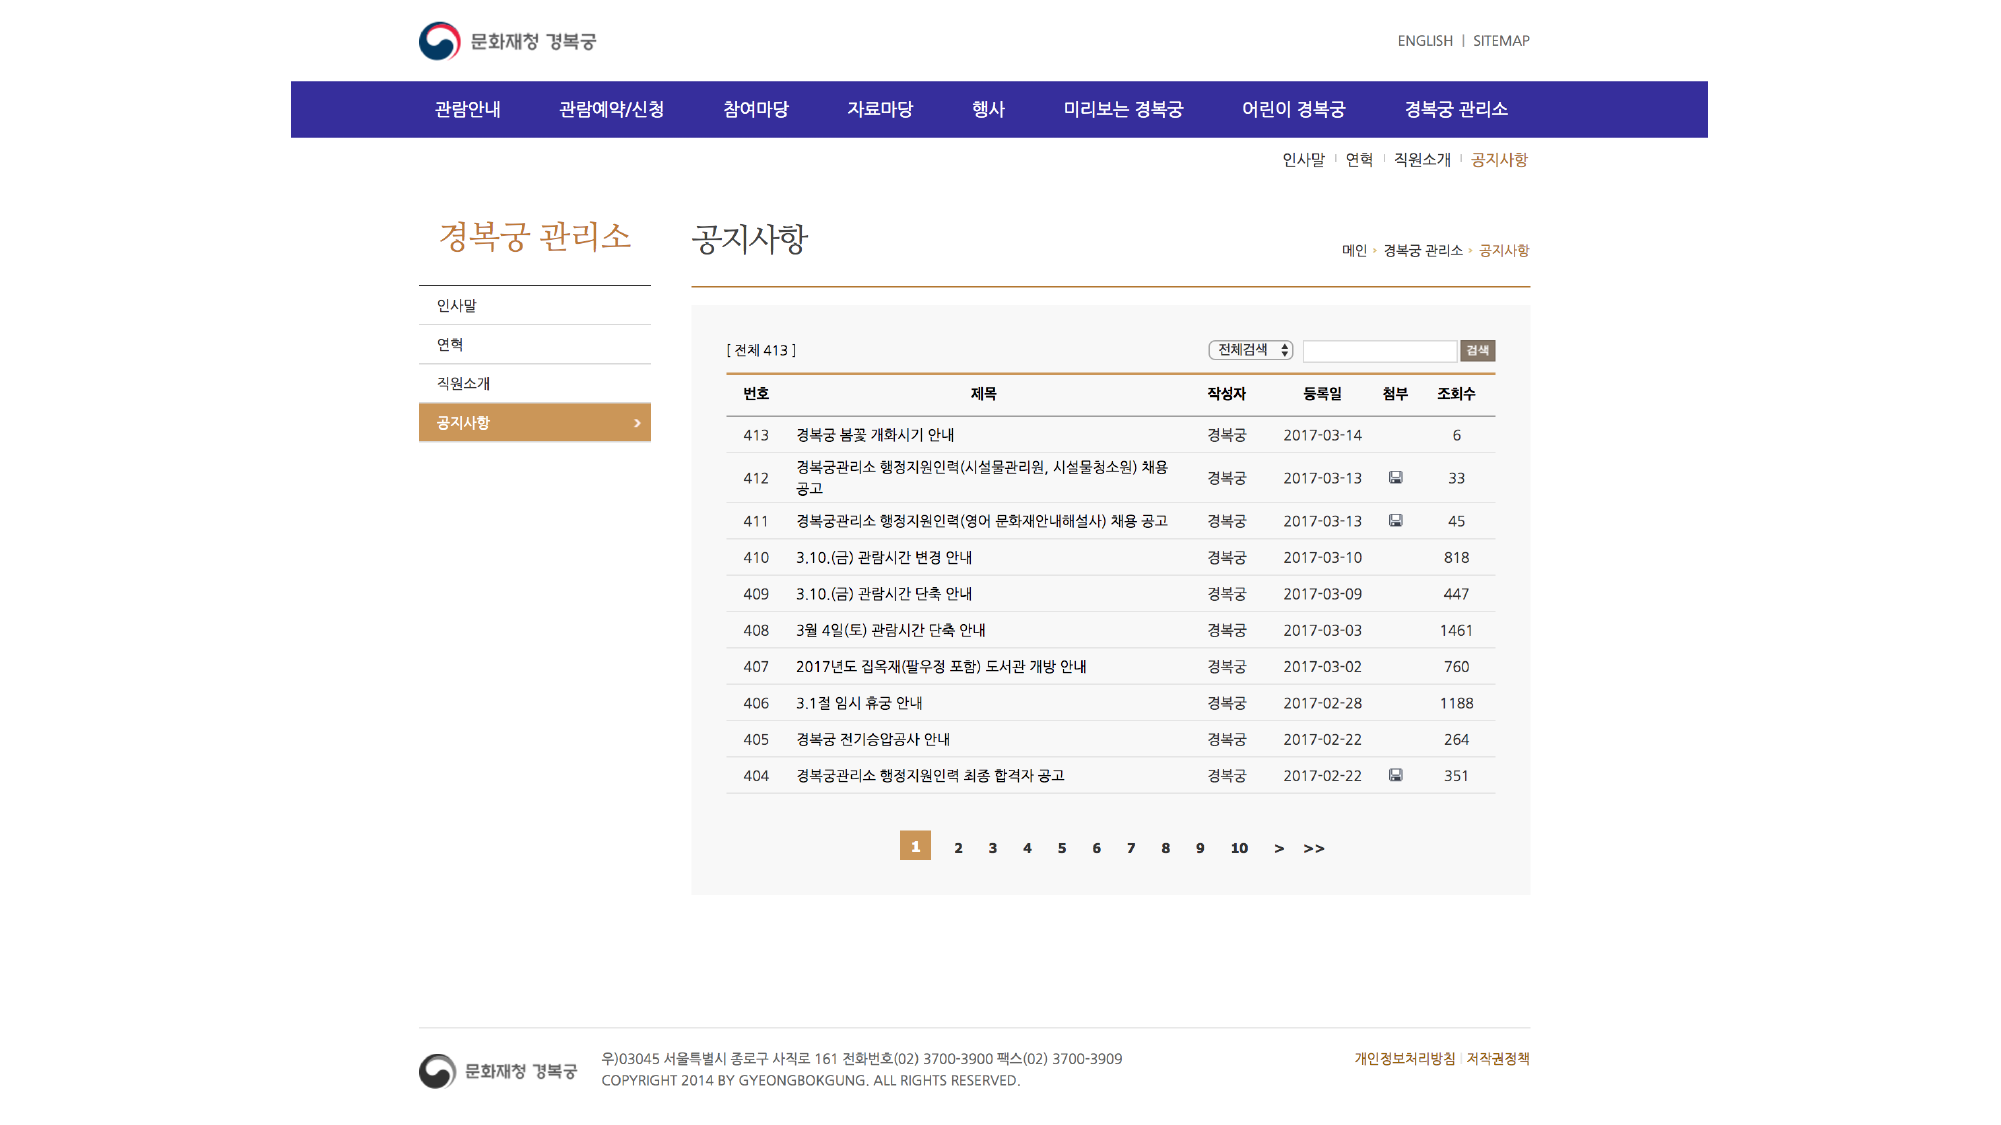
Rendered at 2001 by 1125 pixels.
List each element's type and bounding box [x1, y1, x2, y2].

picture [291, 0, 1708, 1125]
